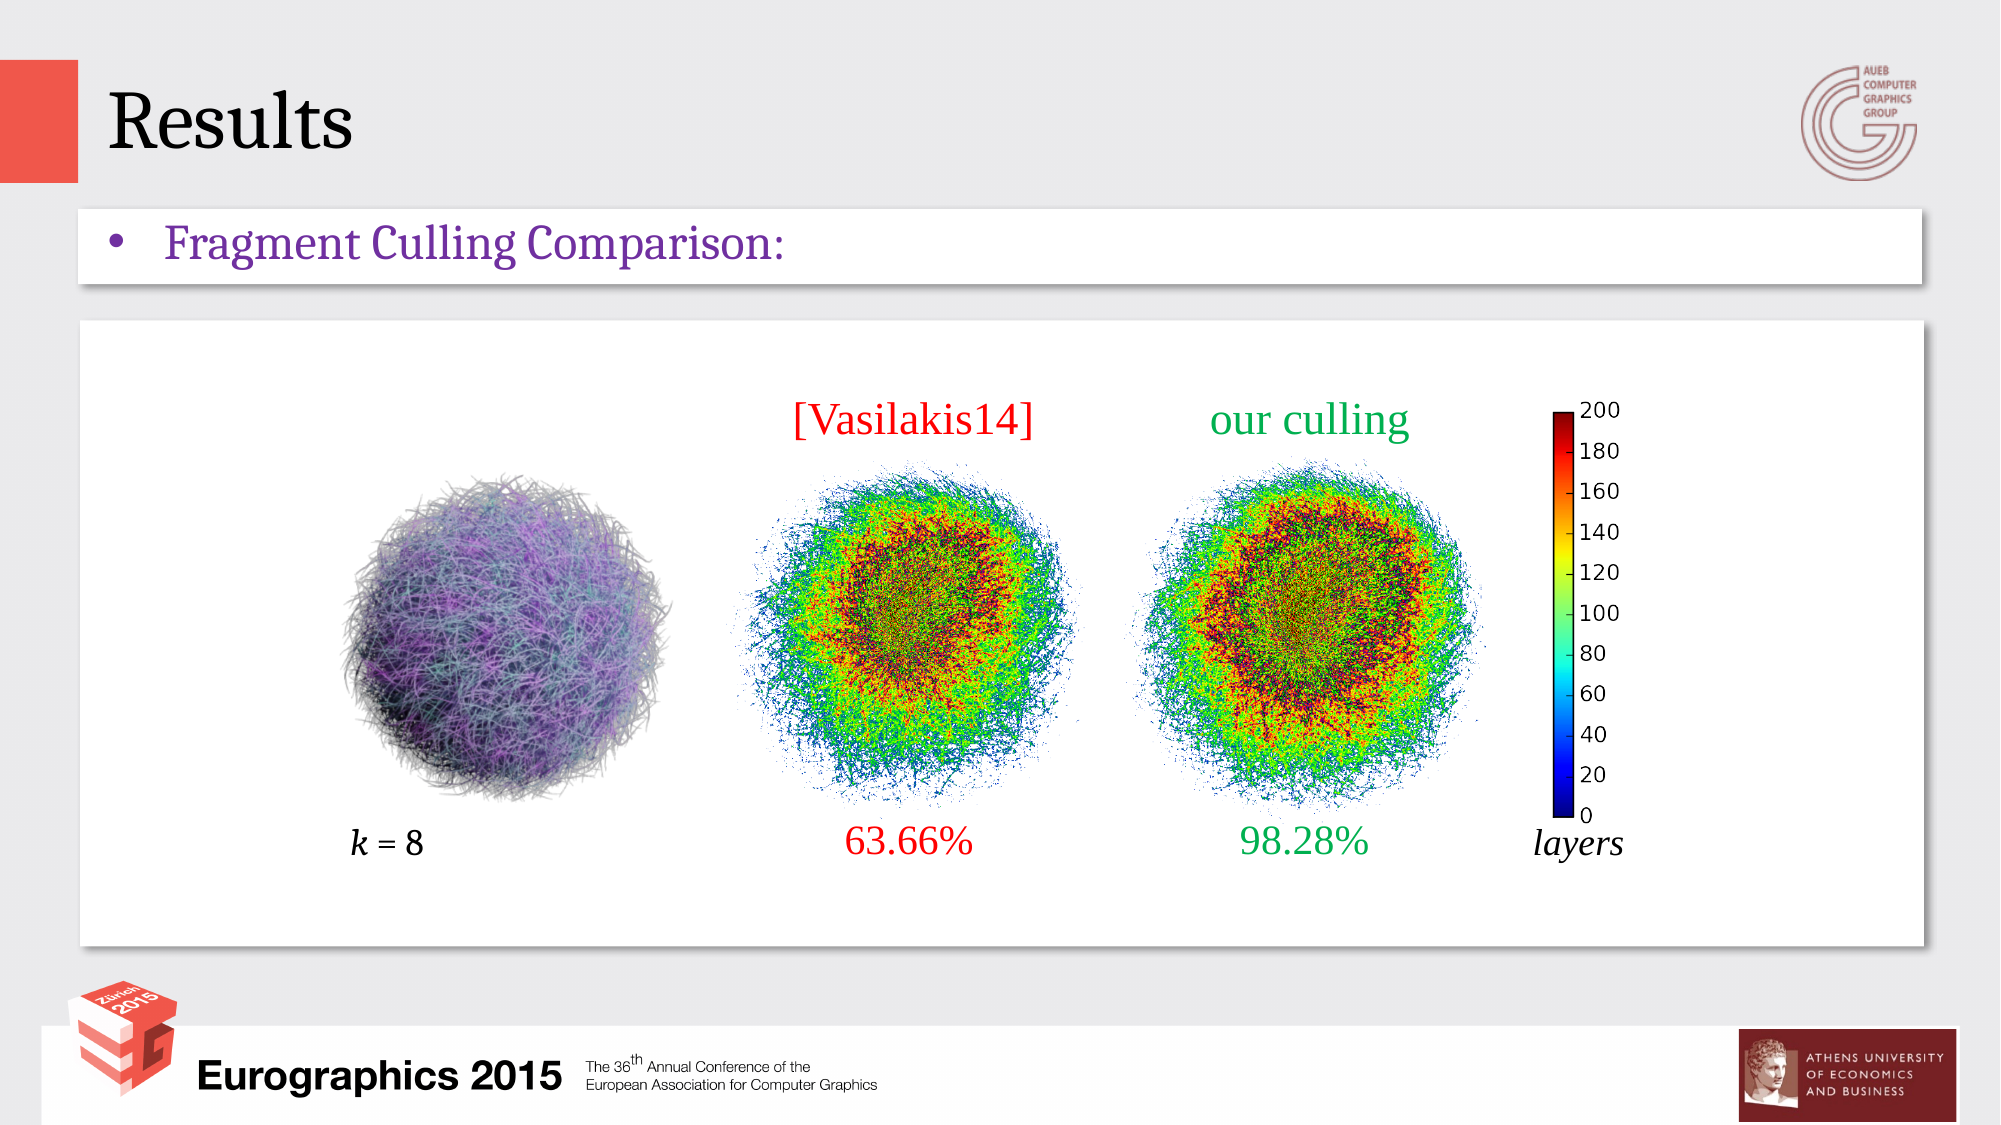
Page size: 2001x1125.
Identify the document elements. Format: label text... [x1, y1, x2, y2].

picture [0, 0, 2001, 1125]
title Results [78, 59, 1922, 183]
list Fragment Culling Comparison: [78, 208, 1922, 285]
text_box [80, 320, 1924, 947]
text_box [319, 381, 1652, 884]
